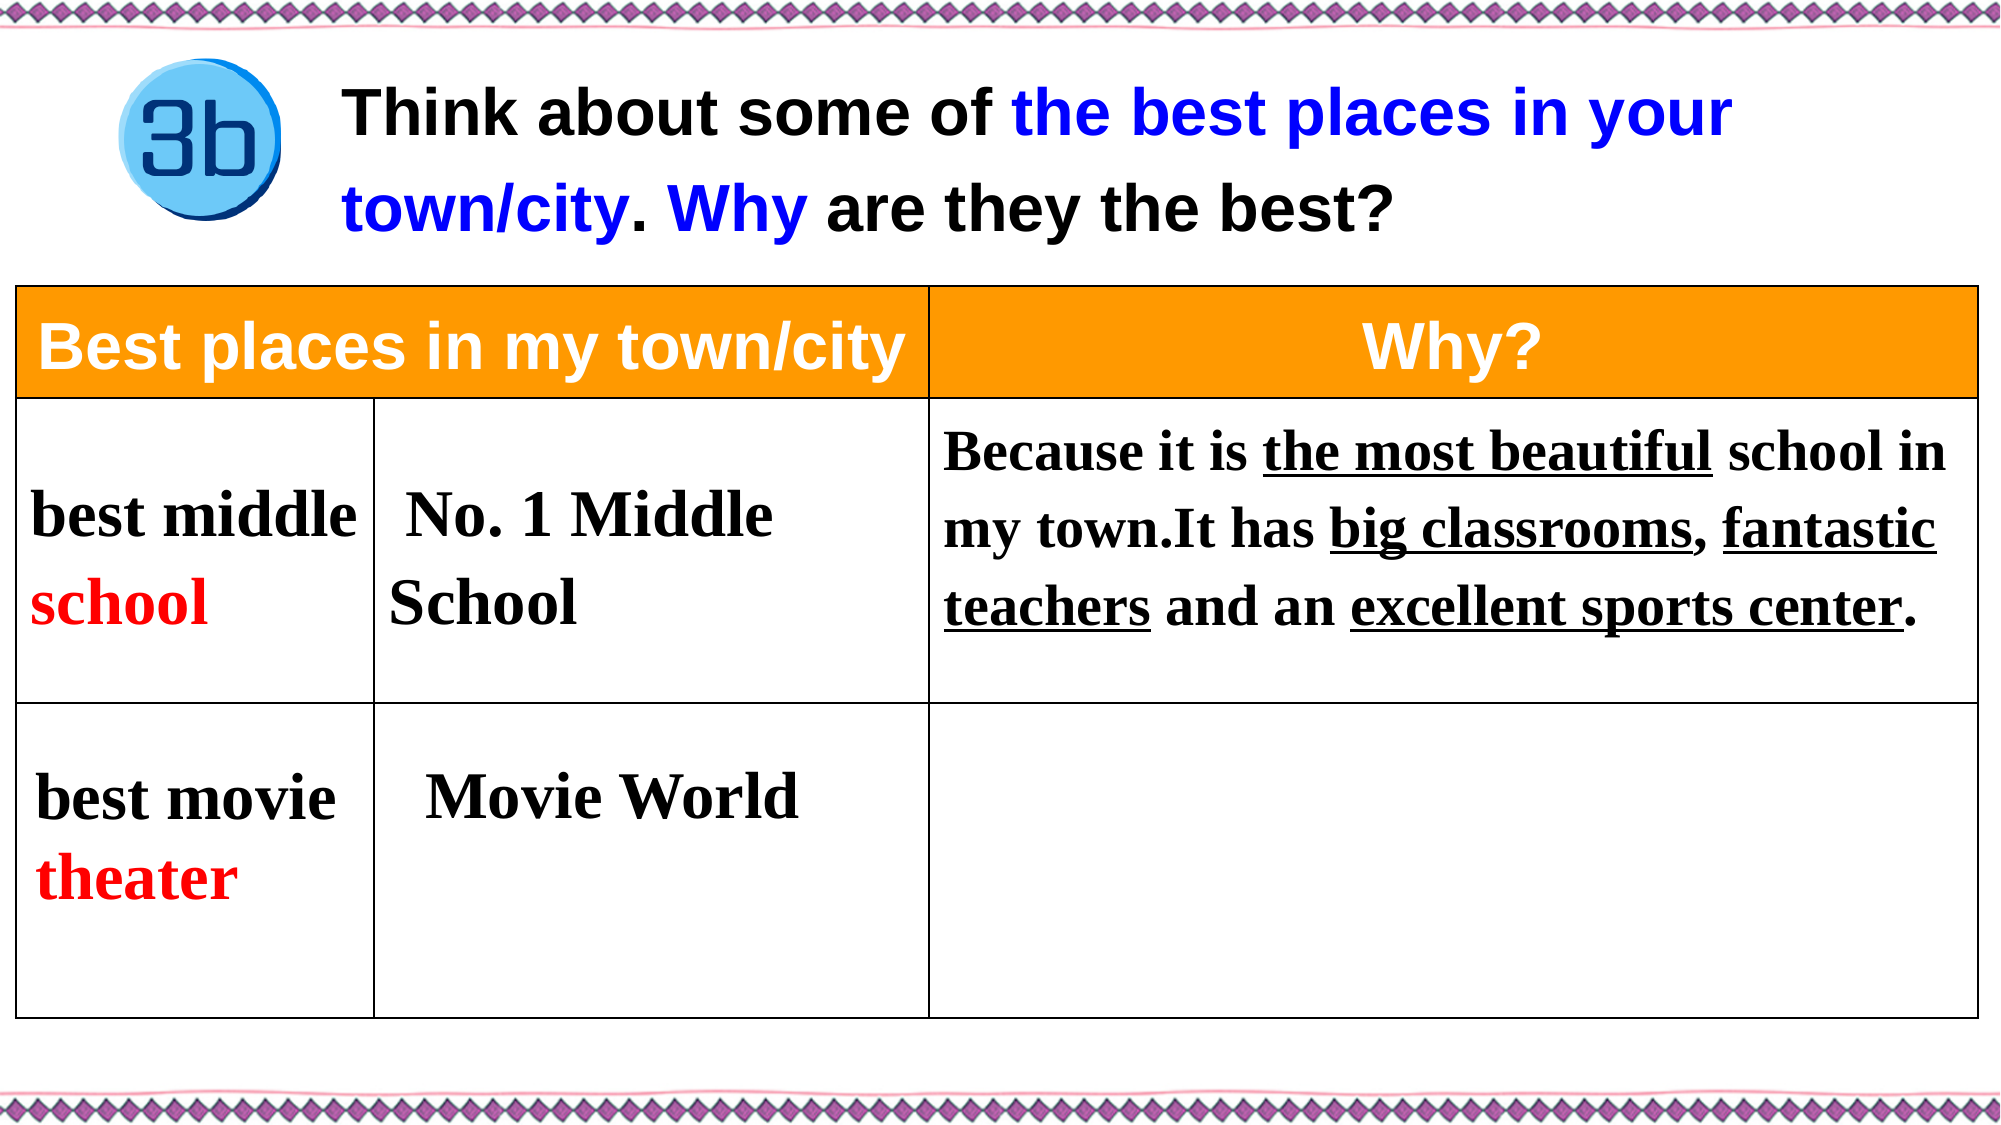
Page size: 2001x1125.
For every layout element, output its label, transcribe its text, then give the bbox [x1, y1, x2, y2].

table_cell [17, 704, 373, 1017]
table_cell No. 1 Middle School [375, 399, 928, 702]
table_header Why? [930, 287, 1977, 397]
text_box Movie World [410, 744, 824, 840]
table_cell best middle school [17, 399, 373, 702]
text_box best movie theater [20, 745, 422, 920]
picture [0, 0, 2001, 1125]
text_box Think about some of the best places in your town/city. Why are they the best? [326, 19, 1792, 279]
table_cell Because it is the most beautiful school in my town.It has big classrooms, fantastic teachers and an excellent sports center. [930, 399, 1977, 702]
table_header Best places in my town/city [17, 287, 928, 397]
table_cell [375, 704, 928, 1017]
table_cell [930, 704, 1977, 1017]
